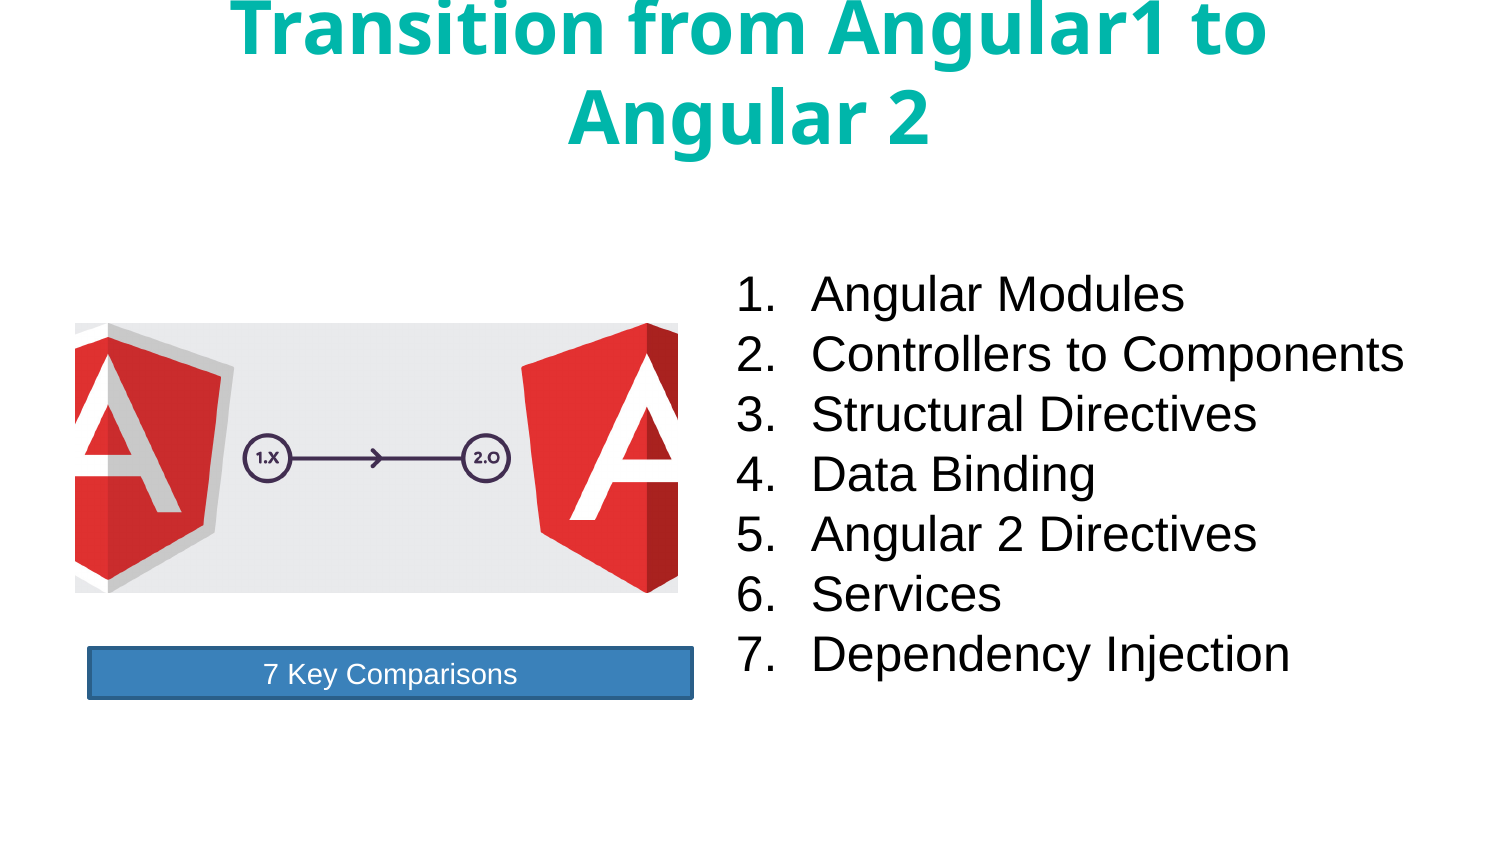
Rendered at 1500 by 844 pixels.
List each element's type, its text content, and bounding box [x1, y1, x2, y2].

title Transition from Angular1 to Angular 2 [75, 33, 1425, 175]
picture [74, 323, 678, 593]
text_box 7 Key Comparisons [87, 646, 694, 700]
list Angular Modules Controllers to Components Structural Directives Data Binding Angular 2 Directives Services Dependency Injection [720, 246, 1425, 698]
